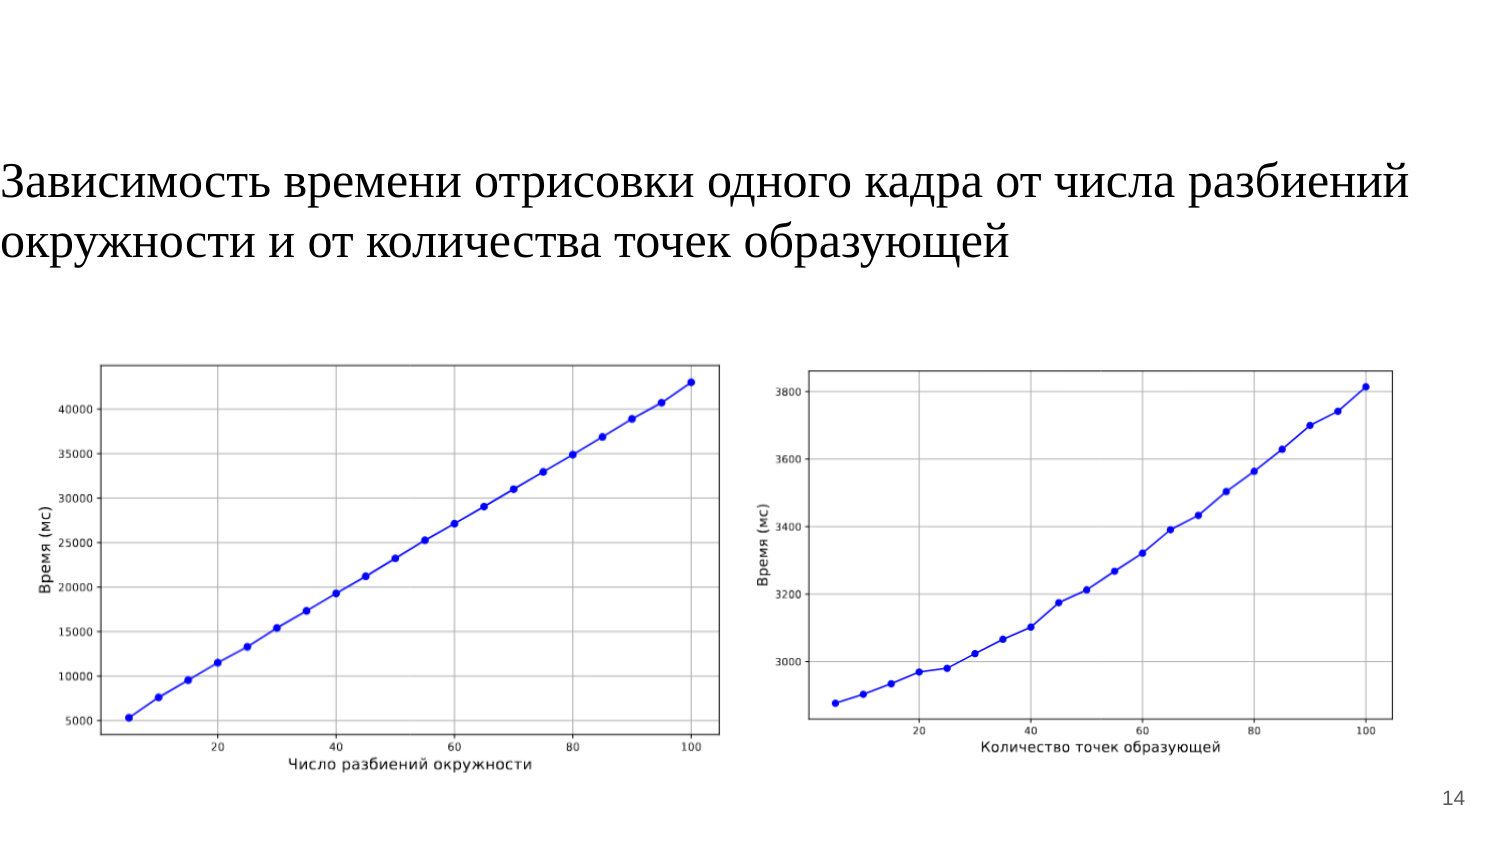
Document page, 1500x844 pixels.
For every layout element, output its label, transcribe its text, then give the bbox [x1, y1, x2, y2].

slide_number 14 [1389, 764, 1480, 830]
picture [29, 329, 1409, 779]
title Зависимость времени отрисовки одного кадра от числа разбиений окружности и от количества точек образующей [0, 132, 1500, 227]
